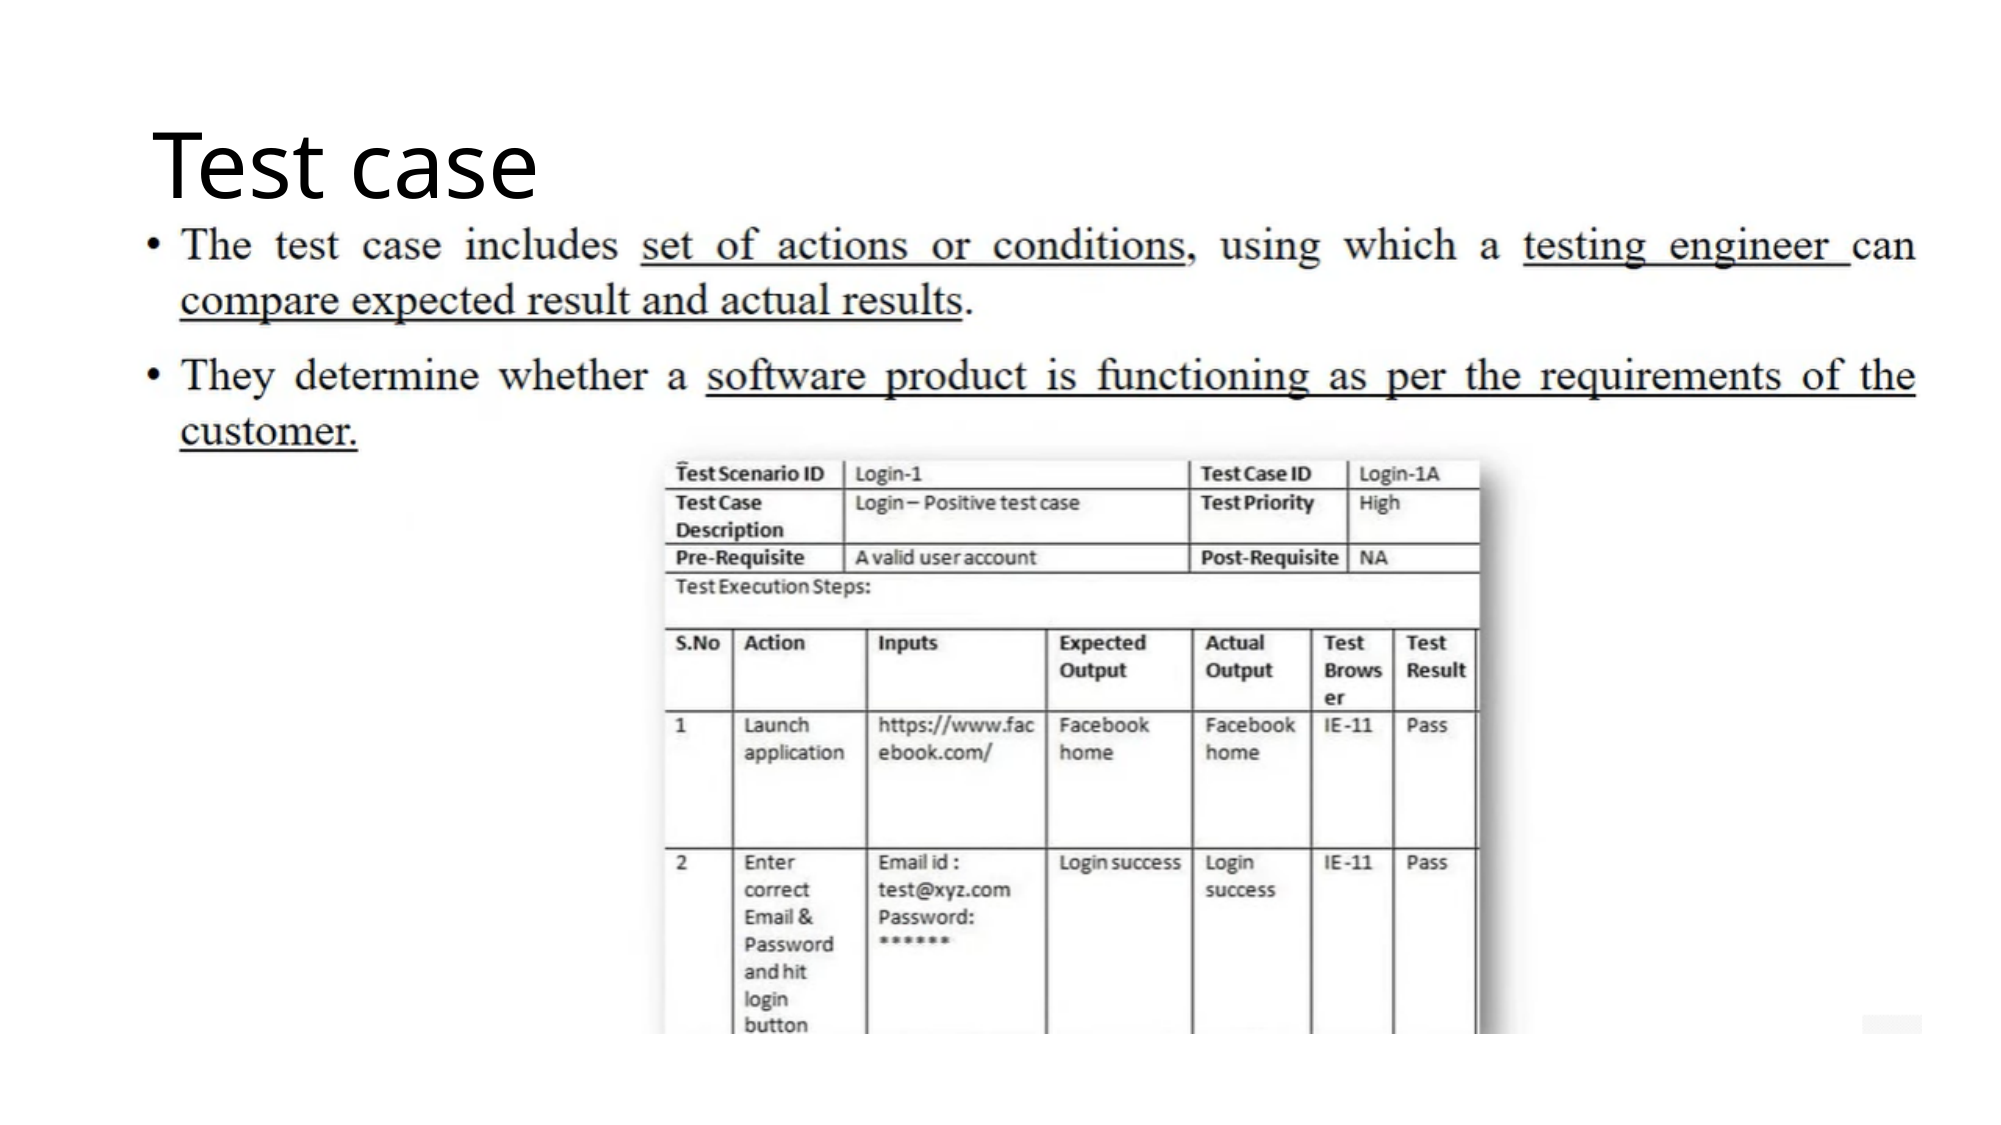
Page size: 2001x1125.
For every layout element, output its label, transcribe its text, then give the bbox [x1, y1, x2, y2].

picture [137, 216, 1922, 1034]
title Test case [137, 59, 1863, 216]
